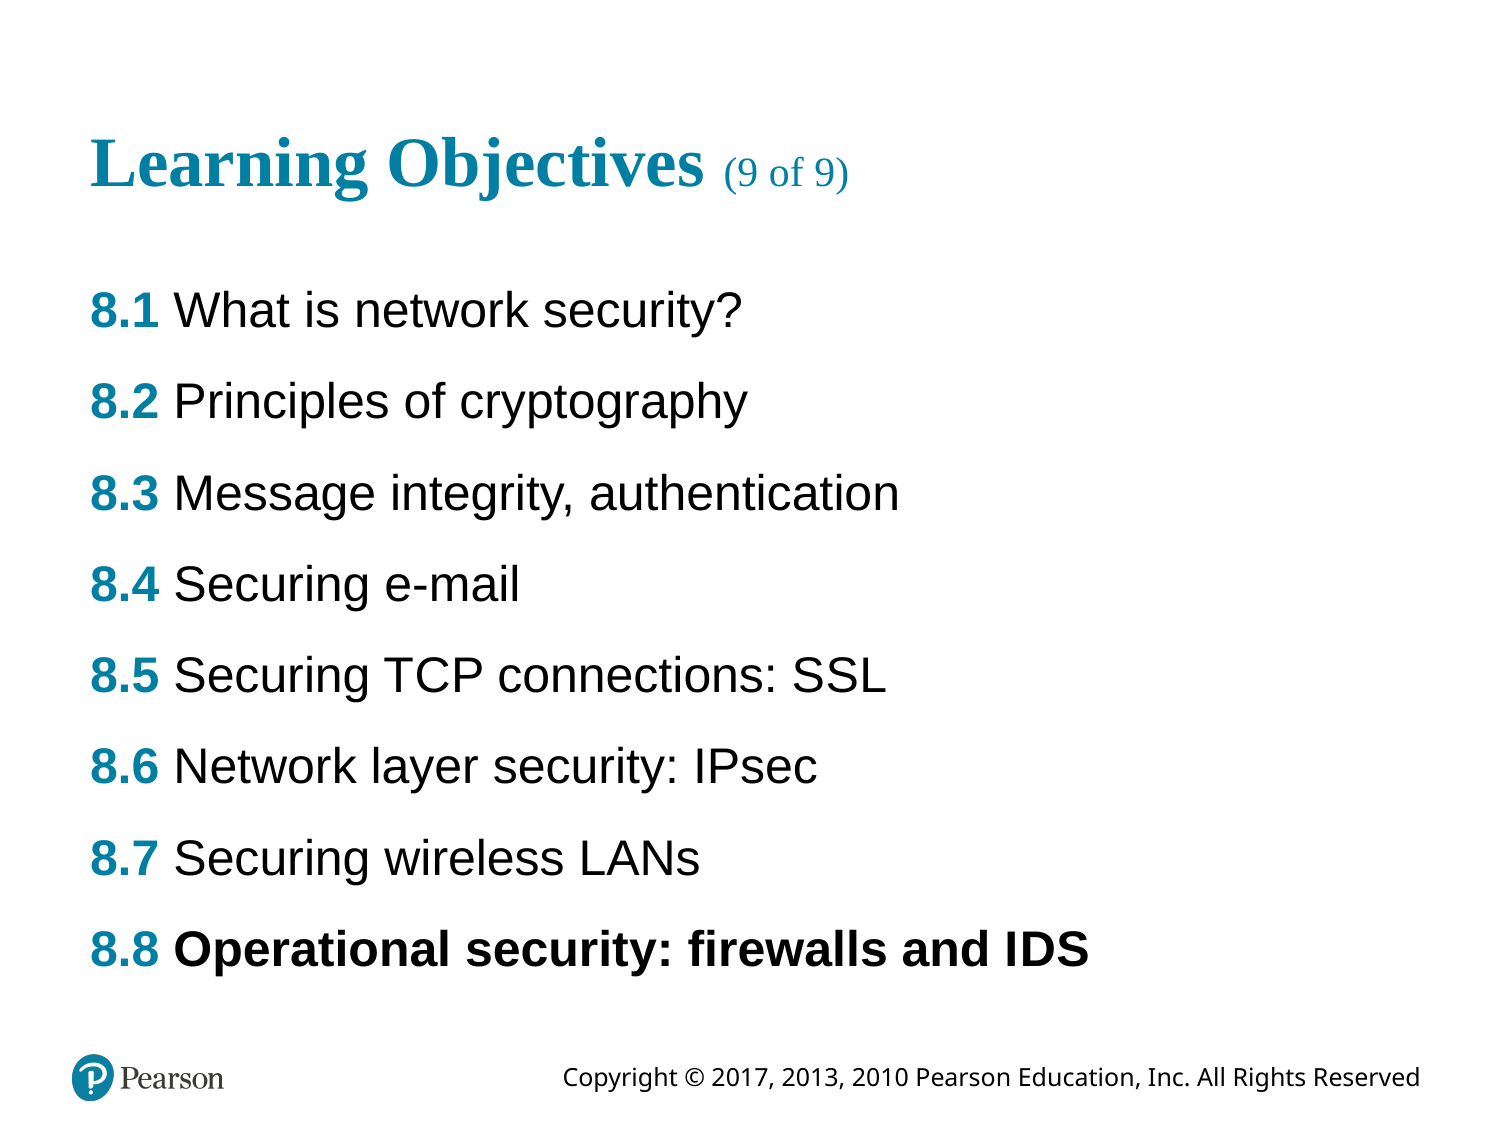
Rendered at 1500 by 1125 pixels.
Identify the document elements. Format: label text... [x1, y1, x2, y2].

picture [80, 1063, 106, 1088]
title Learning Objectives (9 of 9) [75, 0, 1425, 216]
picture [98, 1054, 224, 1101]
list 8.1 What is network security? 8.2 Principles of cryptography 8.3 Message integrity, authentication 8.4 Securing e-mail 8.5 Securing T C P connections: S S L 8.6 Network layer security: IPsec 8.7 Securing wireless LANs 8.8 Operational security: firewalls and I D S [75, 262, 1425, 992]
picture [72, 1054, 88, 1070]
picture [72, 1087, 83, 1101]
